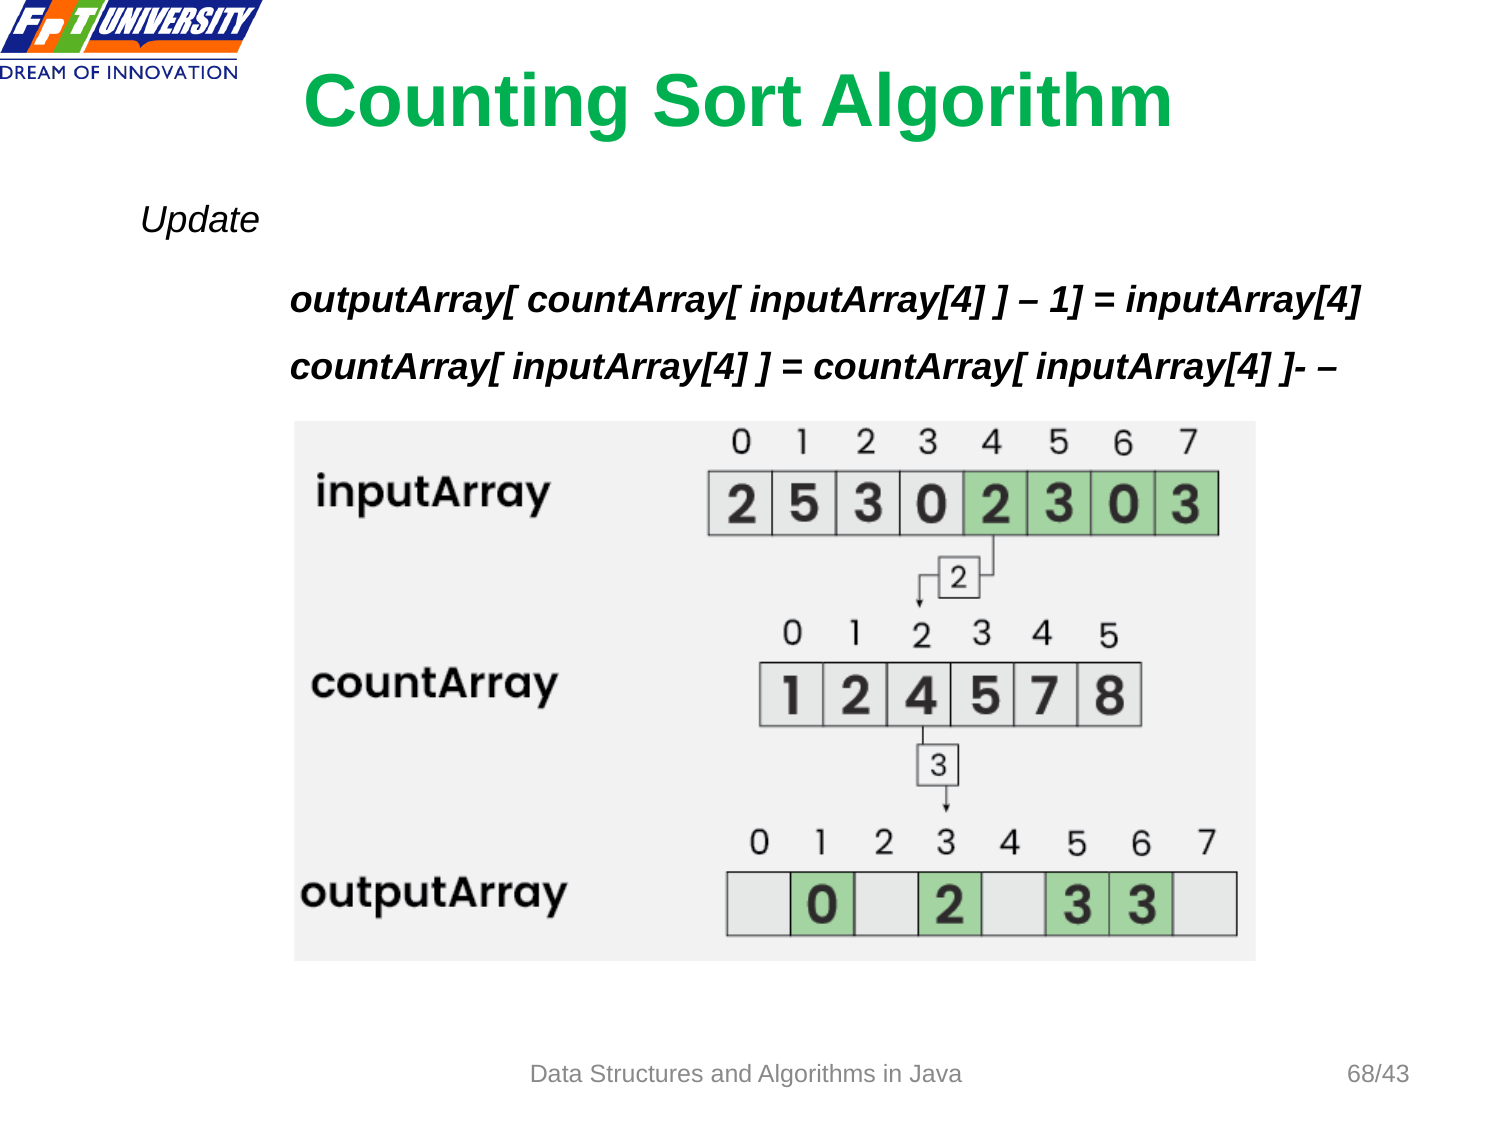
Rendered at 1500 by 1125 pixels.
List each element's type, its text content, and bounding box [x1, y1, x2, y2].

text_box Update outputArray[ countArray[ inputArray[4] ] – 1] = inputArray[4] countArray[ inputArray[4] ] = countArray[ inputArray[4] ]- – [125, 164, 1425, 543]
picture [294, 421, 1256, 961]
footer Data Structures and Algorithms in Java [474, 1042, 1025, 1103]
title Counting Sort Algorithm [63, 42, 1415, 151]
slide_number 68/43 [1074, 1042, 1425, 1103]
picture [0, 0, 263, 79]
